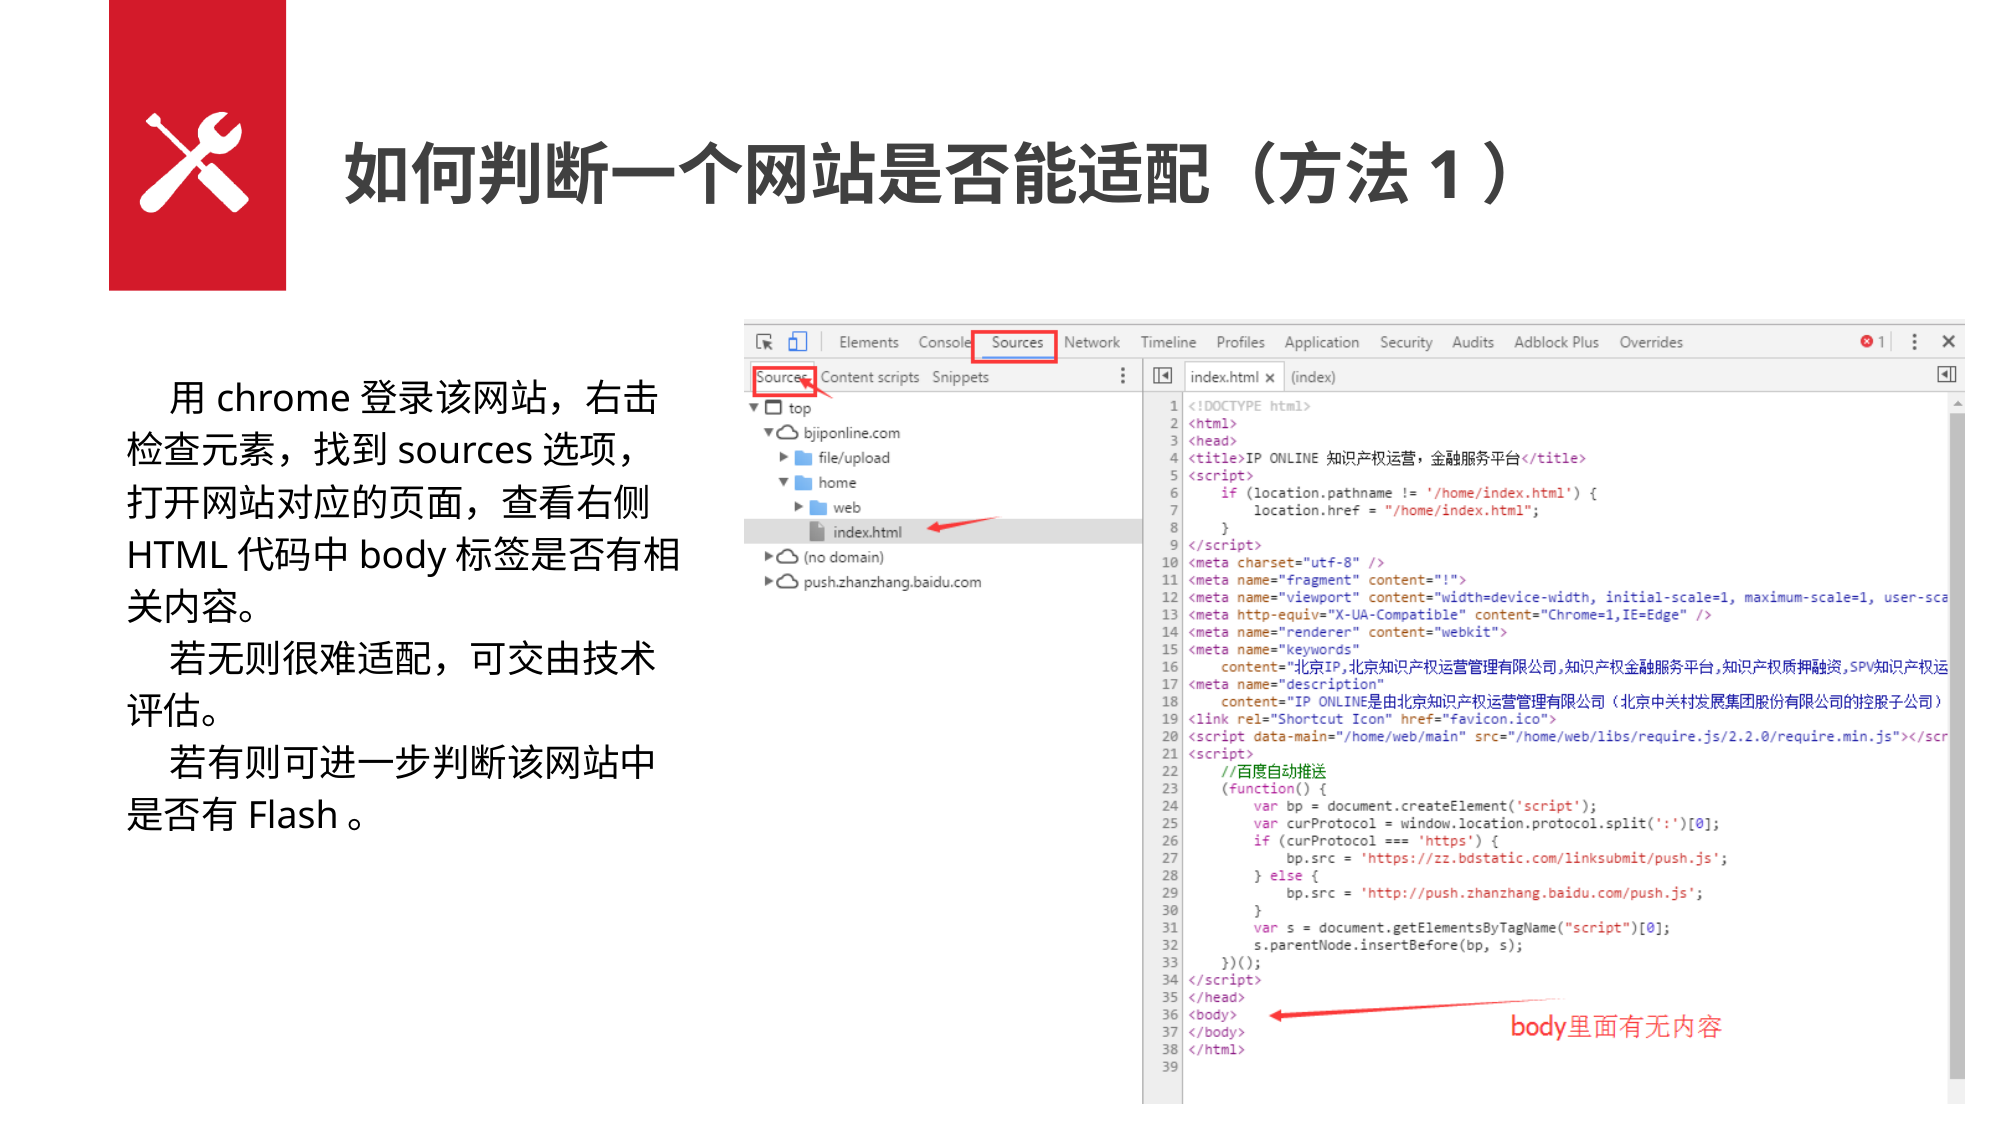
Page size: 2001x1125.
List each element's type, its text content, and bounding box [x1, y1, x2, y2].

picture [744, 319, 1965, 1104]
text_box 如何判断一个网站是否能适配（方法1） [328, 124, 1703, 219]
text_box 用chrome登录该网站，右击检查元素，找到sources选项，打开网站对应的页面，查看右侧HTML代码中body标签是否有相关内容。 若无则很难适配，可交由技术评估。 若有则可进一步判断该网站中是否有Flash。 [67, 359, 696, 844]
picture [139, 111, 249, 213]
text_box [108, 0, 287, 292]
